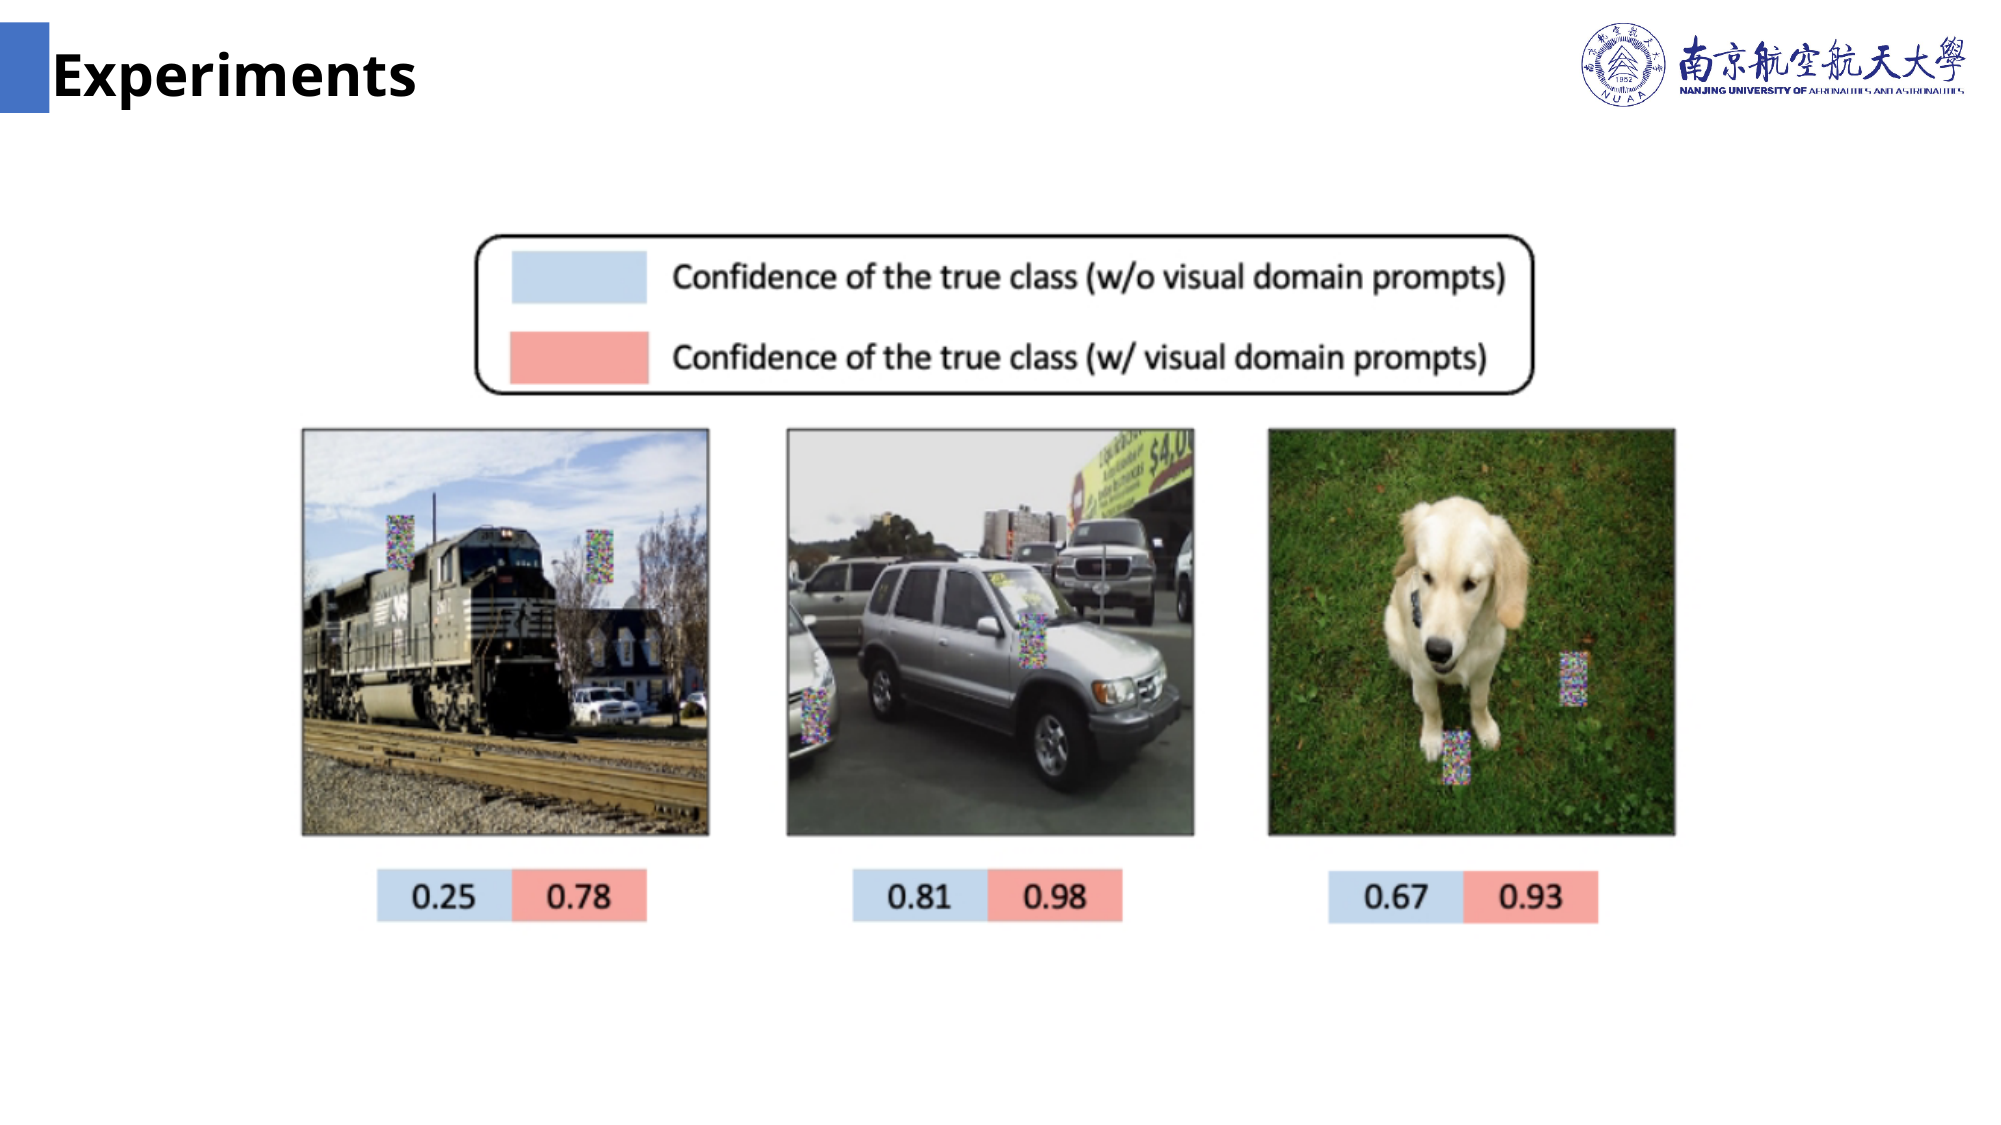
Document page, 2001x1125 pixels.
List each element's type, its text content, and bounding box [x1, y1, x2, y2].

picture [234, 186, 1717, 967]
picture [1573, 0, 1973, 113]
text_box Experiments [36, 30, 432, 116]
text_box [0, 21, 50, 114]
